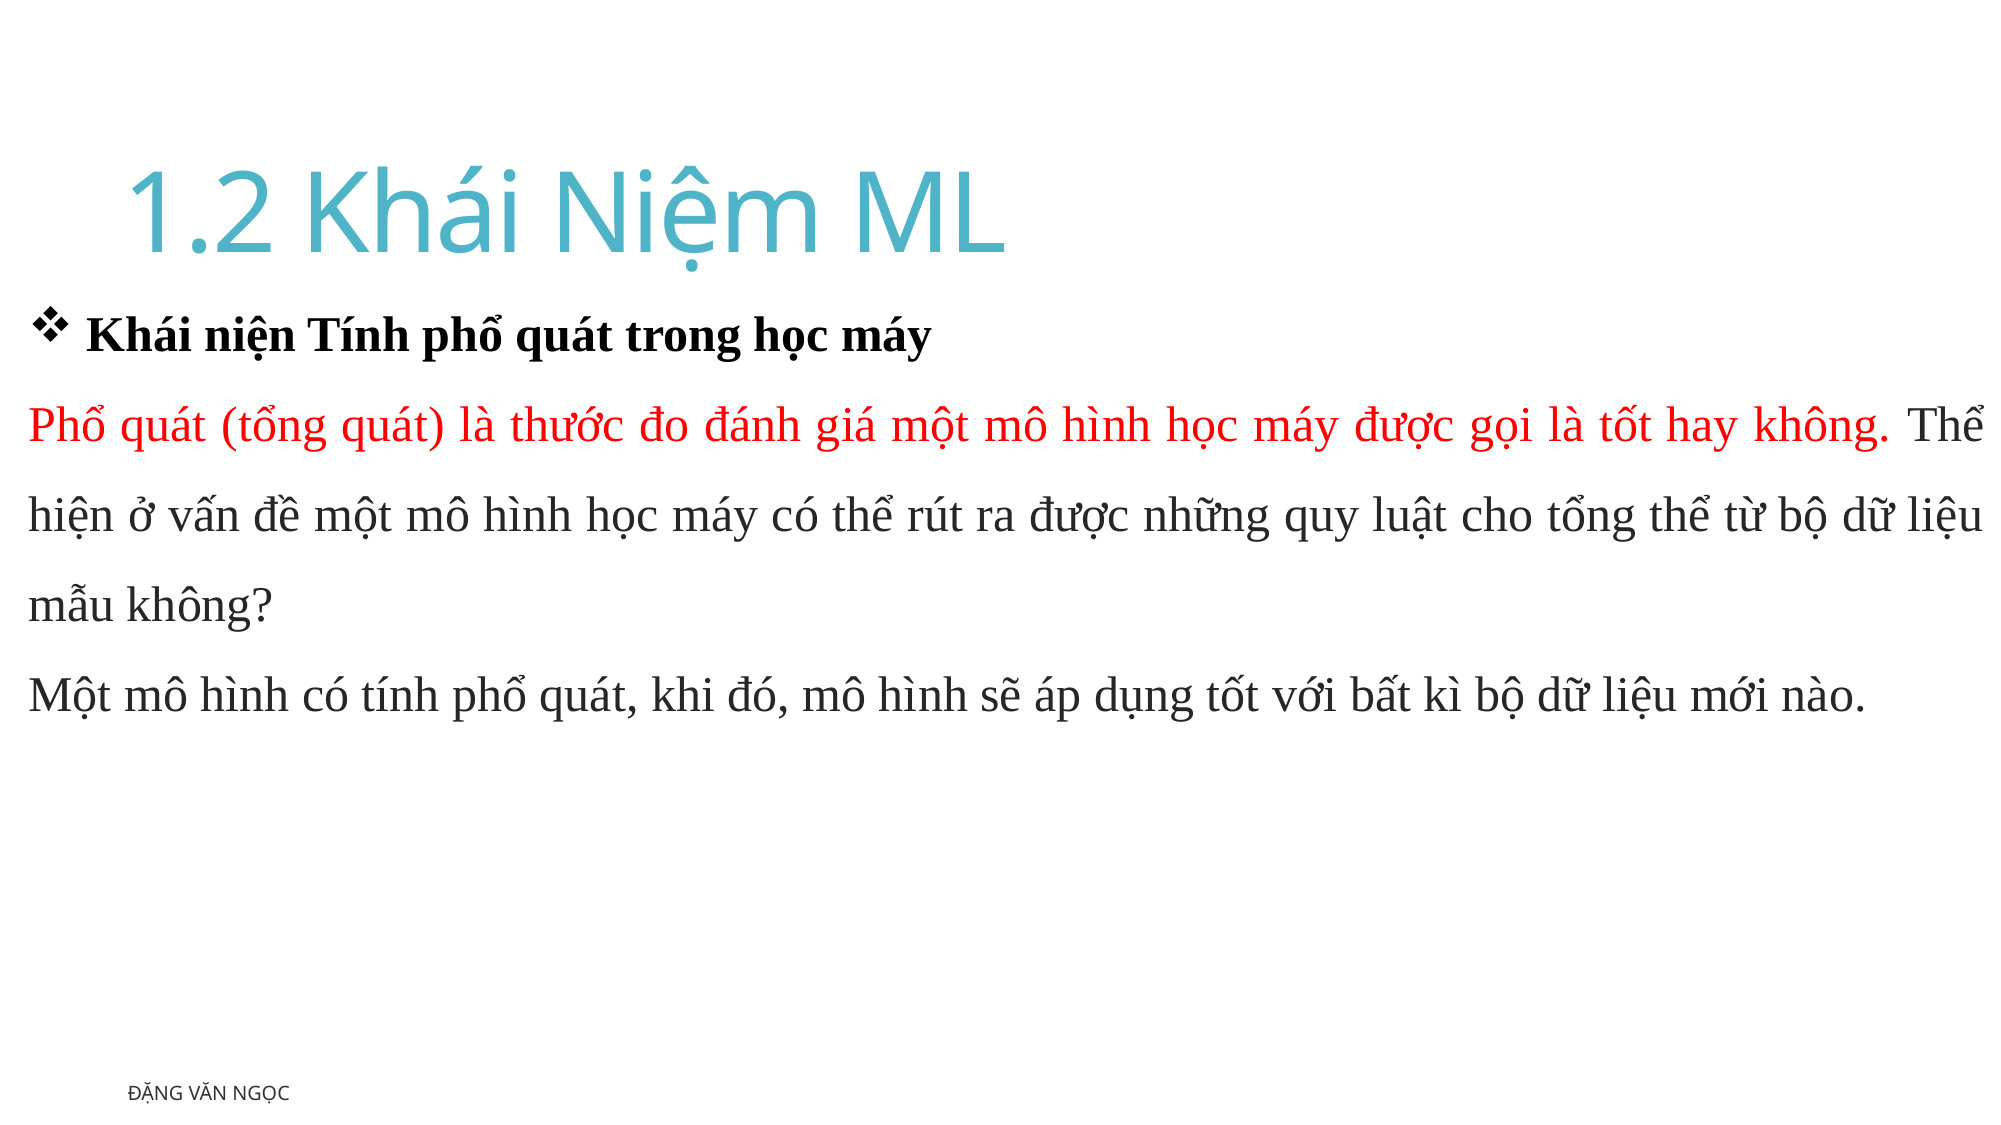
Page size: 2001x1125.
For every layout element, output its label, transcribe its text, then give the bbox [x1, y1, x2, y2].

list Khái niện Tính phổ quát trong học máy Phổ quát (tổng quát) là thước đo đánh giá một mô hình học máy được gọi là tốt hay không. Thể hiện ở vấn đề một mô hình học máy có thể rút ra được những quy luật cho tổng thể từ bộ dữ liệu mẫu không? Một mô hình có tính phổ quát, khi đó, mô hình sẽ áp dụng tốt với bất kì bộ dữ liệu mới nào. [13, 263, 2000, 1113]
text_box [1095, 429, 1126, 535]
title 1.2 Khái Niệm ML [107, 81, 1875, 263]
footer Đặng Văn Ngọc [112, 1075, 938, 1113]
